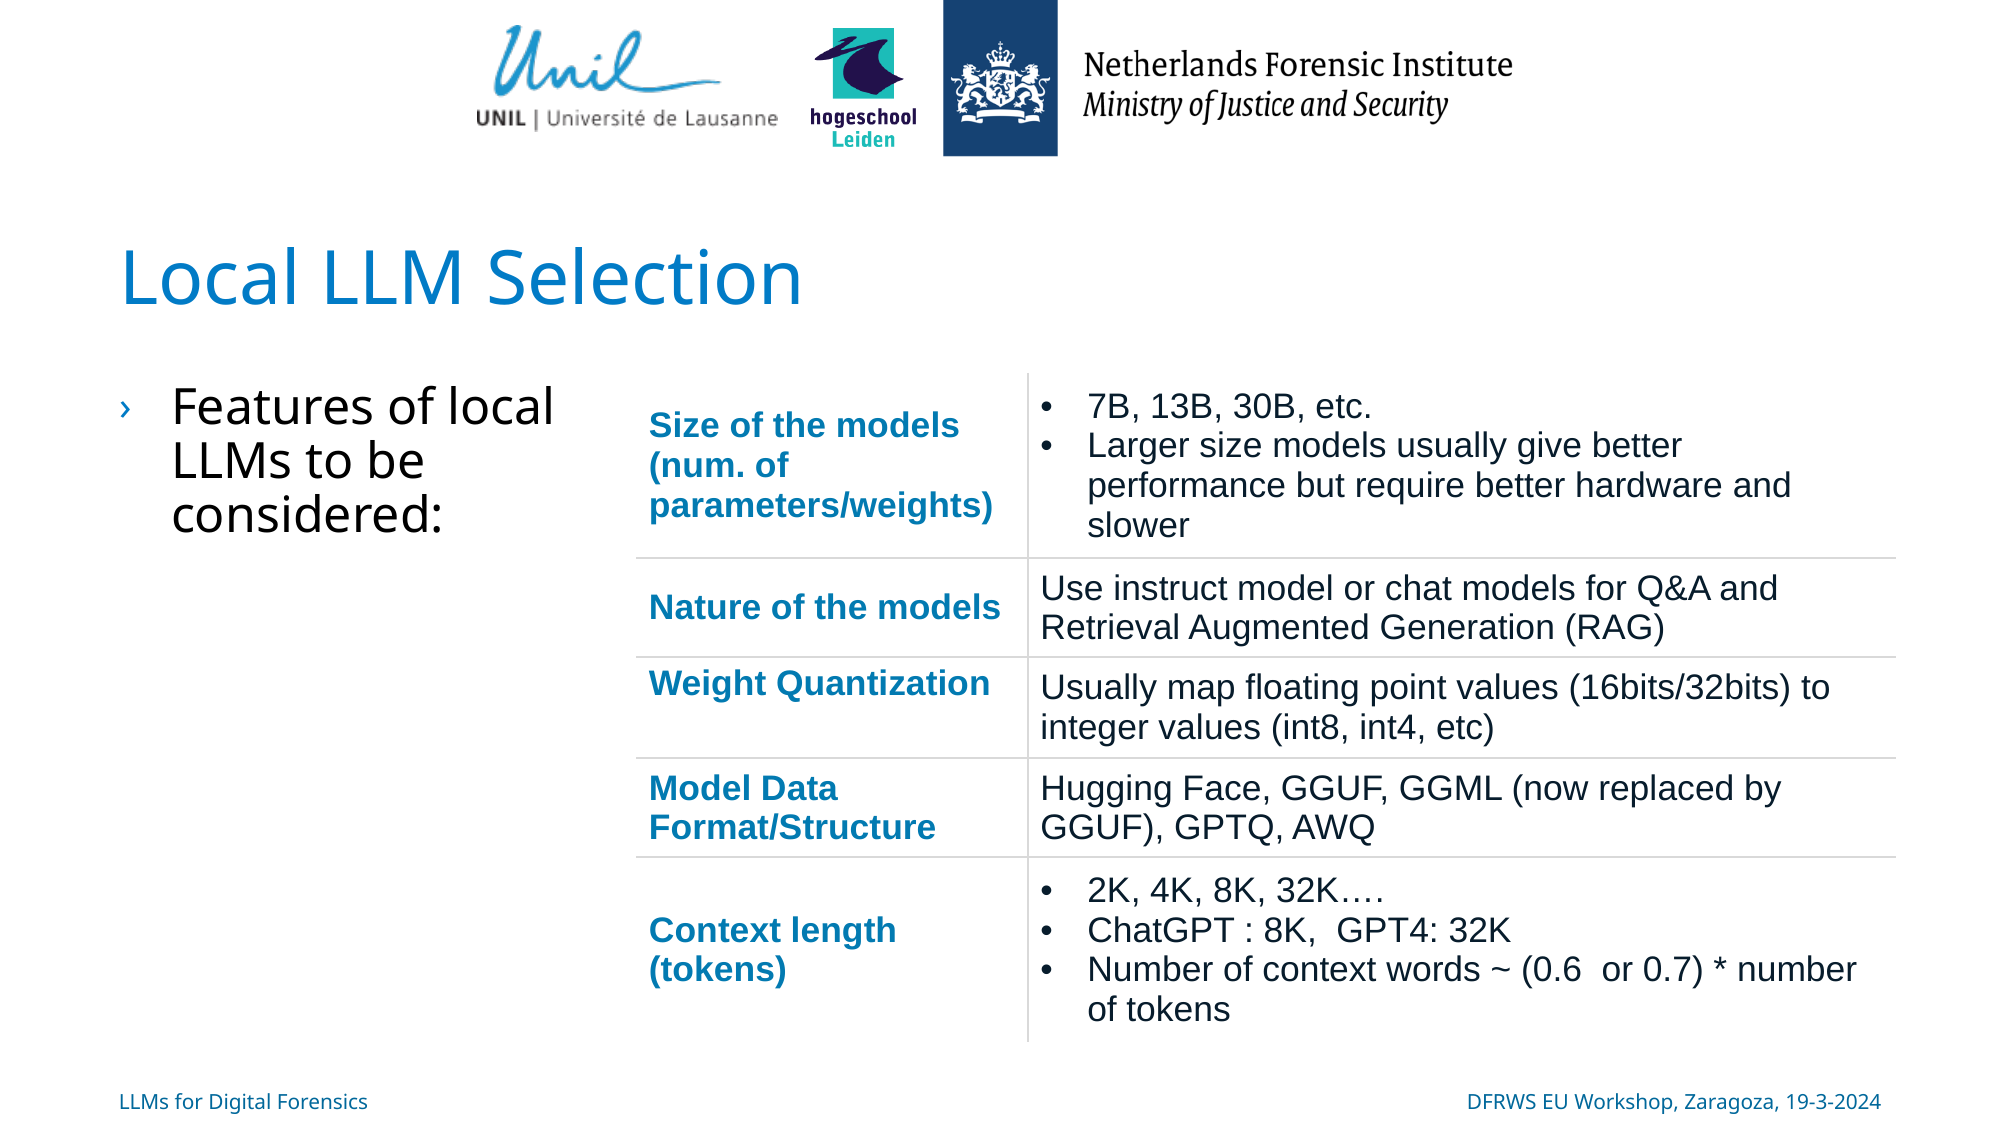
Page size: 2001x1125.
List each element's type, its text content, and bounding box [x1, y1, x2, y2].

table_cell Context length (tokens) [636, 858, 1027, 1042]
title Local LLM Selection [104, 172, 1897, 329]
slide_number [1172, 1081, 1896, 1125]
table_cell Nature of the models [636, 559, 1027, 656]
table_cell Weight Quantization [636, 658, 1027, 757]
table_header 7B, 13B, 30B, etc. Larger size models usually give better performance but require better hardware and slower [1029, 373, 1896, 557]
table_cell Hugging Face, GGUF, GGML (now replaced by GGUF), GPTQ, AWQ [1029, 759, 1896, 856]
footer LLMs for Digital Forensics [104, 1081, 1067, 1125]
table_cell Model Data Format/Structure [636, 759, 1027, 856]
table_header Size of the models (num. of parameters/weights) [636, 373, 1027, 557]
table_cell Usually map floating point values (16bits/32bits) to integer values (int8, int4, etc) [1029, 658, 1896, 757]
table_cell Use instruct model or chat models for Q&A and Retrieval Augmented Generation (RAG) [1029, 559, 1896, 656]
picture [0, 0, 2001, 228]
table_cell 2K, 4K, 8K, 32K…. ChatGPT : 8K, GPT4: 32K Number of context words ~ (0.6 or 0.7) * number of tokens [1029, 858, 1896, 1042]
list Features of local LLMs to be considered: [104, 373, 636, 1021]
